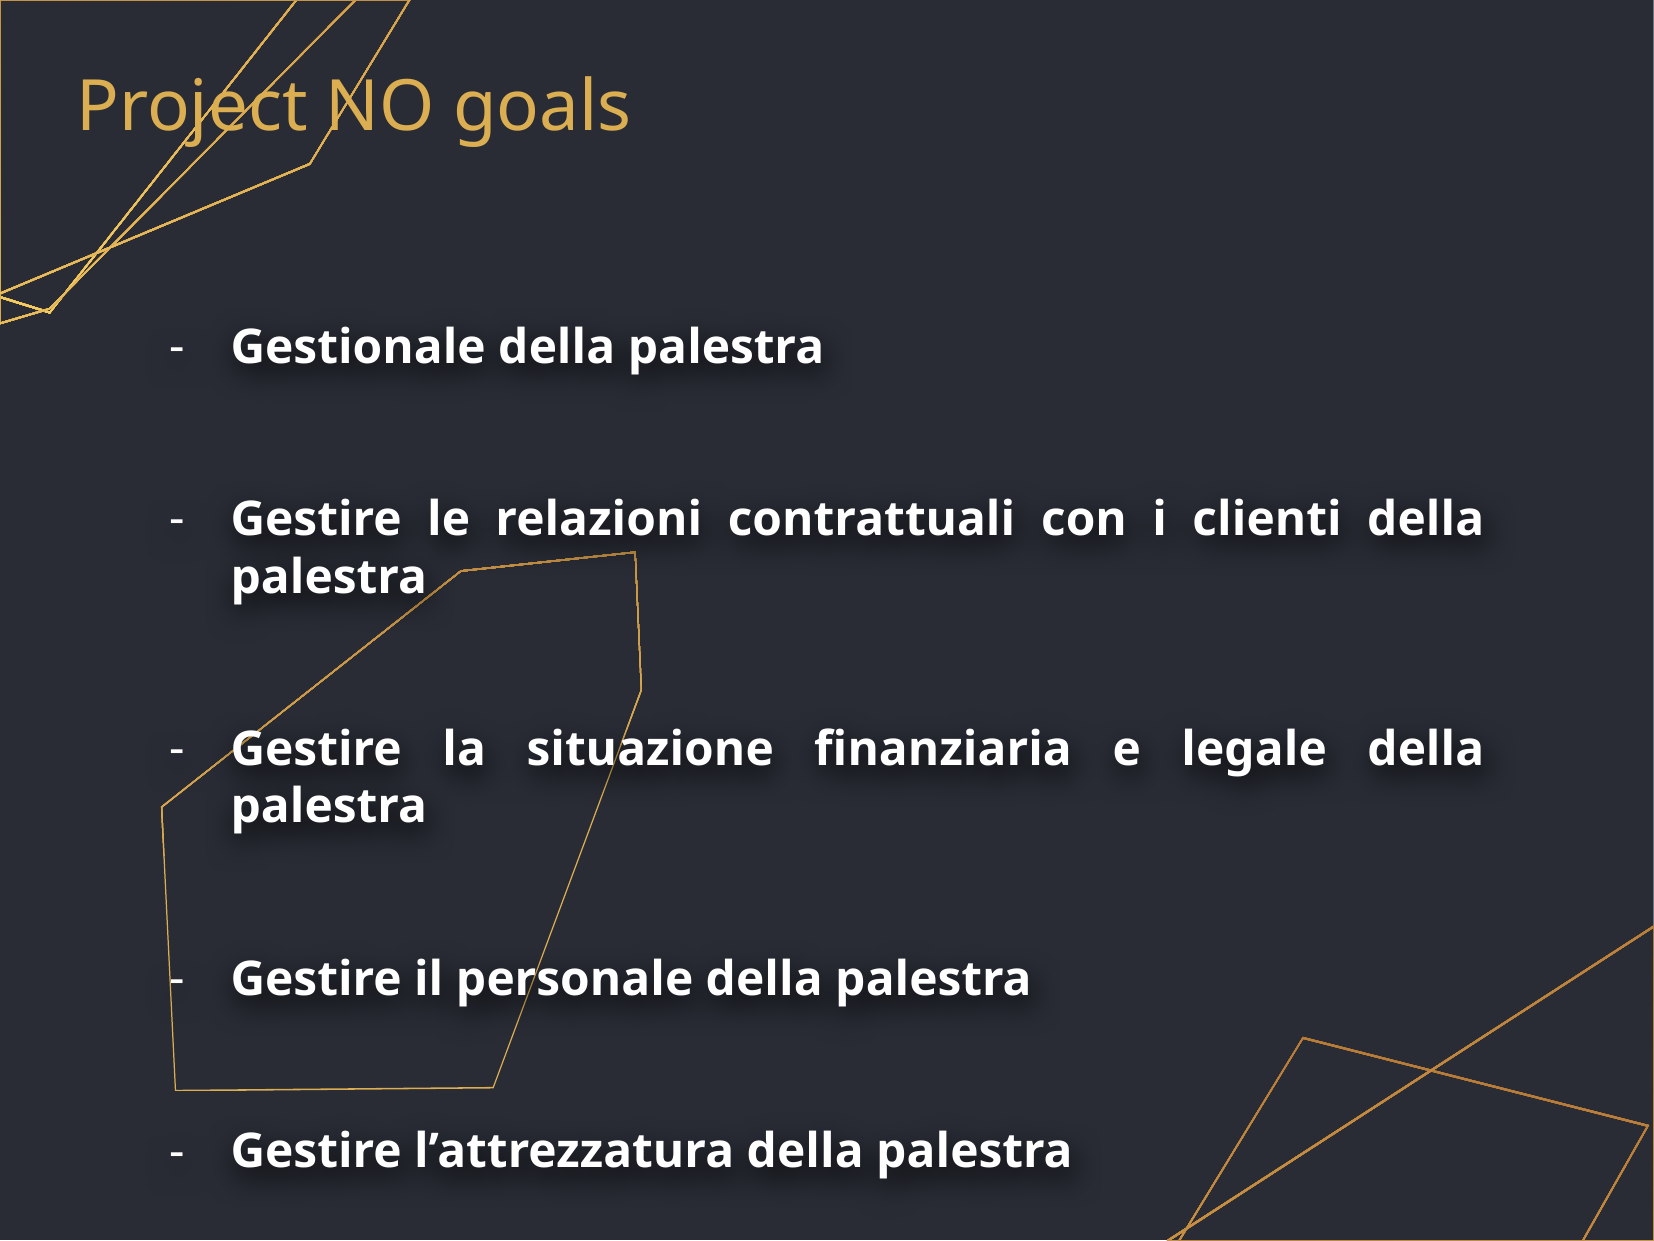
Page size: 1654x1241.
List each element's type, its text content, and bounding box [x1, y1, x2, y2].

title Project NO goals [76, 0, 1565, 207]
text_box Gestionale della palestra Gestire le relazioni contrattuali con i clienti della palestra Gestire la situazione finanziaria e legale della palestra Gestire il personale della palestra Gestire l’attrezzatura della palestra [140, 300, 1502, 401]
